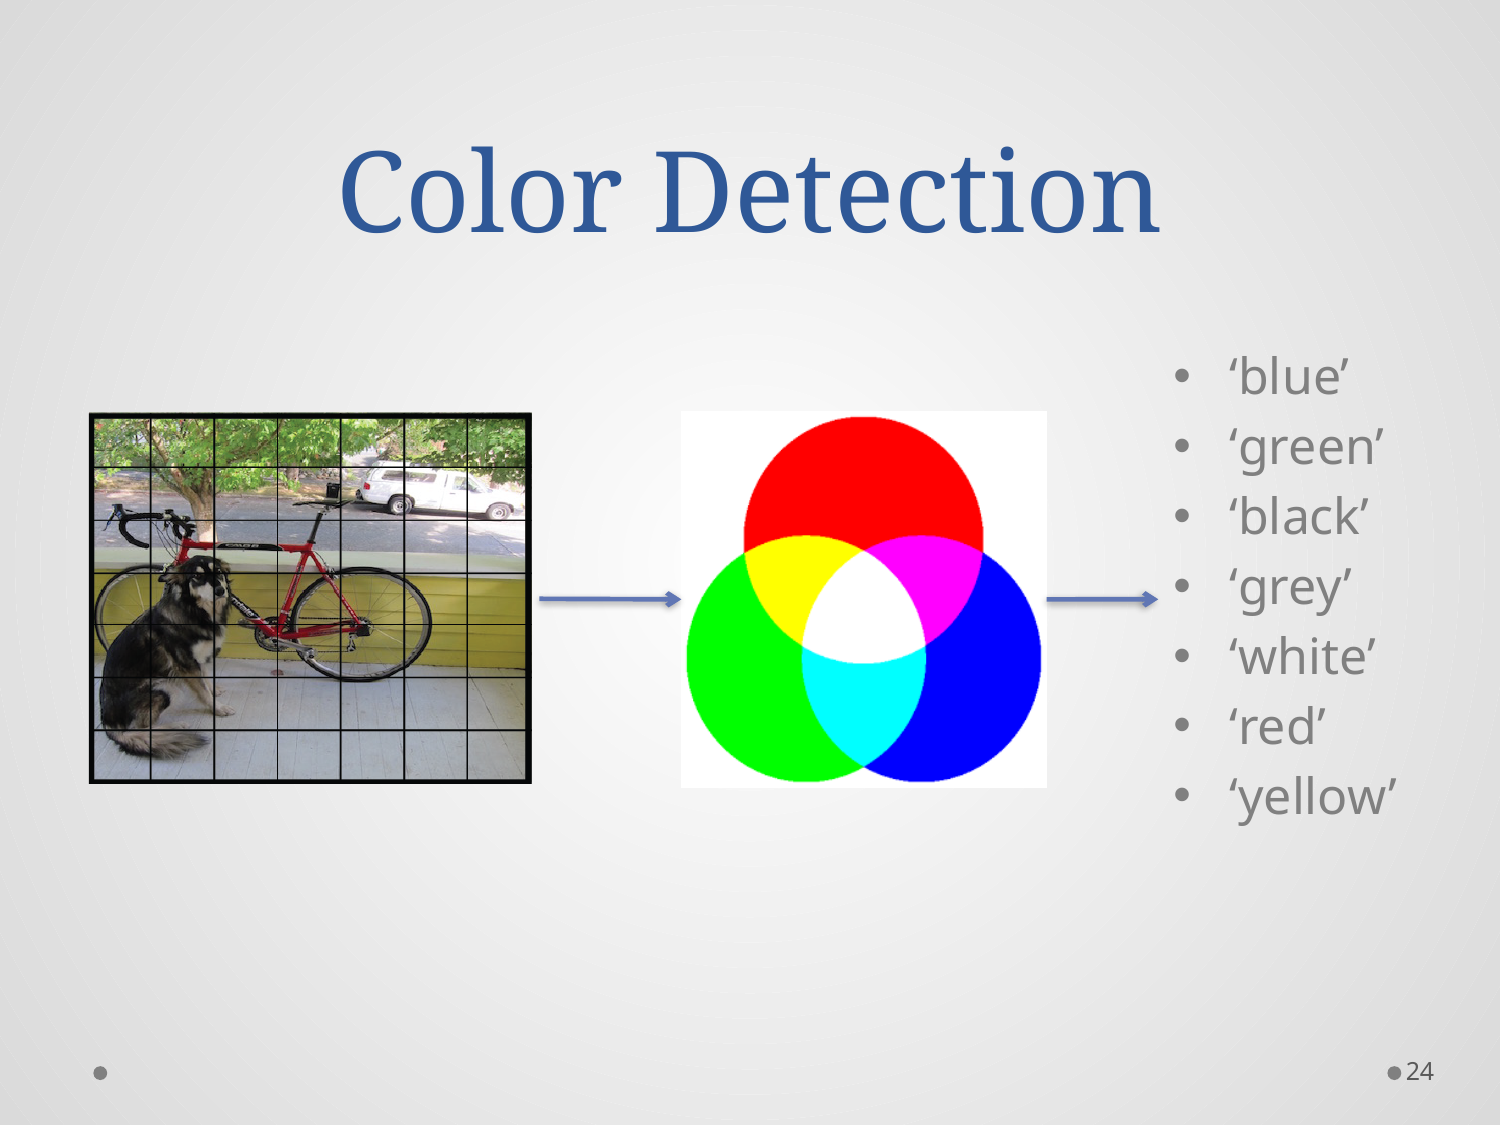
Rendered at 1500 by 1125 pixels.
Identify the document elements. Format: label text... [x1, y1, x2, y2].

picture [681, 410, 1047, 788]
picture [88, 410, 540, 787]
title Color Detection [75, 0, 1425, 263]
list ‘blue’ ‘green’ ‘black’ ‘grey’ ‘white’ ‘red’ ‘yellow’ [1158, 337, 1449, 862]
slide_number 24 [1401, 1042, 1494, 1103]
